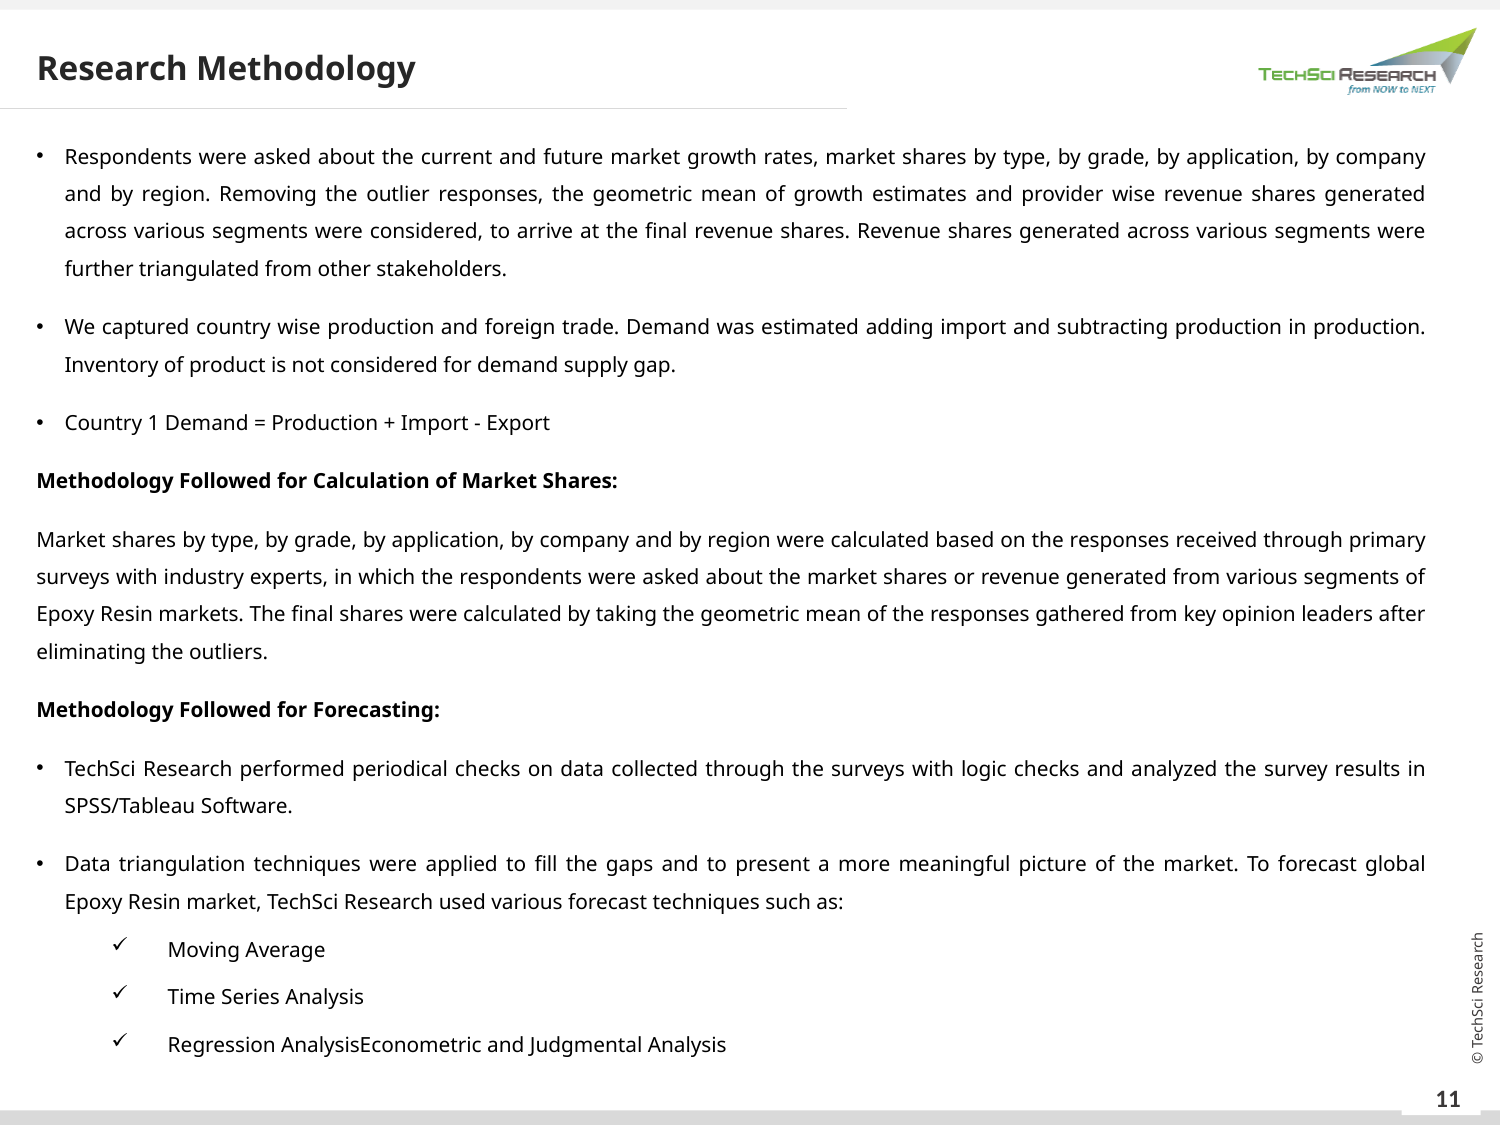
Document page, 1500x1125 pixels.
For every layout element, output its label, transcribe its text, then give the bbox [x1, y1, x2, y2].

picture [1257, 27, 1477, 96]
text_box Respondents were asked about the current and future market growth rates, market shares by type, by grade, by application, by company and by region. Removing the outlier responses, the geometric mean of growth estimates and provider wise revenue shares generated across various segments were considered, to arrive at the final revenue shares. Revenue shares generated across various segments were further triangulated from other stakeholders. We captured country wise production and foreign trade. Demand was estimated adding import and subtracting production in production. Inventory of product is not considered for demand supply gap. Country 1 Demand = Production + Import - Export Methodology Followed for Calculation of Market Shares: Market shares by type, by grade, by application, by company and by region were calculated based on the responses received through primary surveys with industry experts, in which the respondents were asked about the market shares or revenue generated from various segments of Epoxy Resin markets. The final shares were calculated by taking the geometric mean of the responses gathered from key opinion leaders after eliminating the outliers. Methodology Followed for Forecasting: TechSci Research performed periodical checks on data collected through the surveys with logic checks and analyzed the survey results in SPSS/Tableau Software. Data triangulation techniques were applied to fill the gaps and to present a more meaningful picture of the market. To forecast global Epoxy Resin market, TechSci Research used various forecast techniques such as: Moving Average Time Series Analysis Regression AnalysisEconometric and Judgmental Analysis [21, 123, 1441, 1036]
list Research Methodology [21, 31, 1312, 107]
